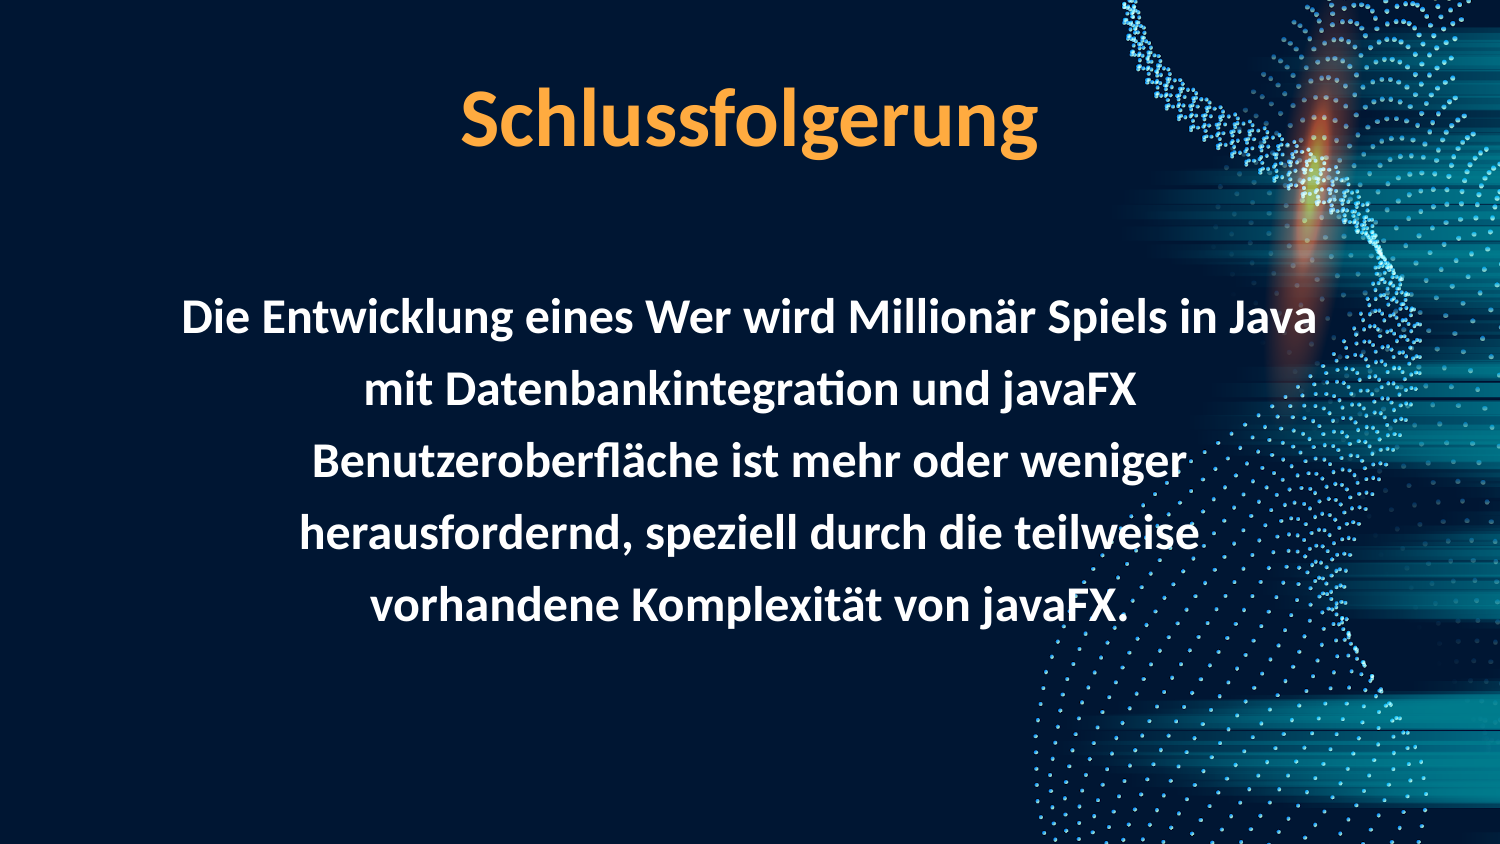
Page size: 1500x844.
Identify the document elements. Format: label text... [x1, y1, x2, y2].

text_box Schlussfolgerung [299, 55, 1200, 171]
text_box Die Entwicklung eines Wer wird Millionär Spiels in Java mit Datenbankintegration und javaFX Benutzeroberfläche ist mehr oder weniger herausfordernd, speziell durch die teilweise vorhandene Komplexität von javaFX. [154, 263, 1346, 711]
